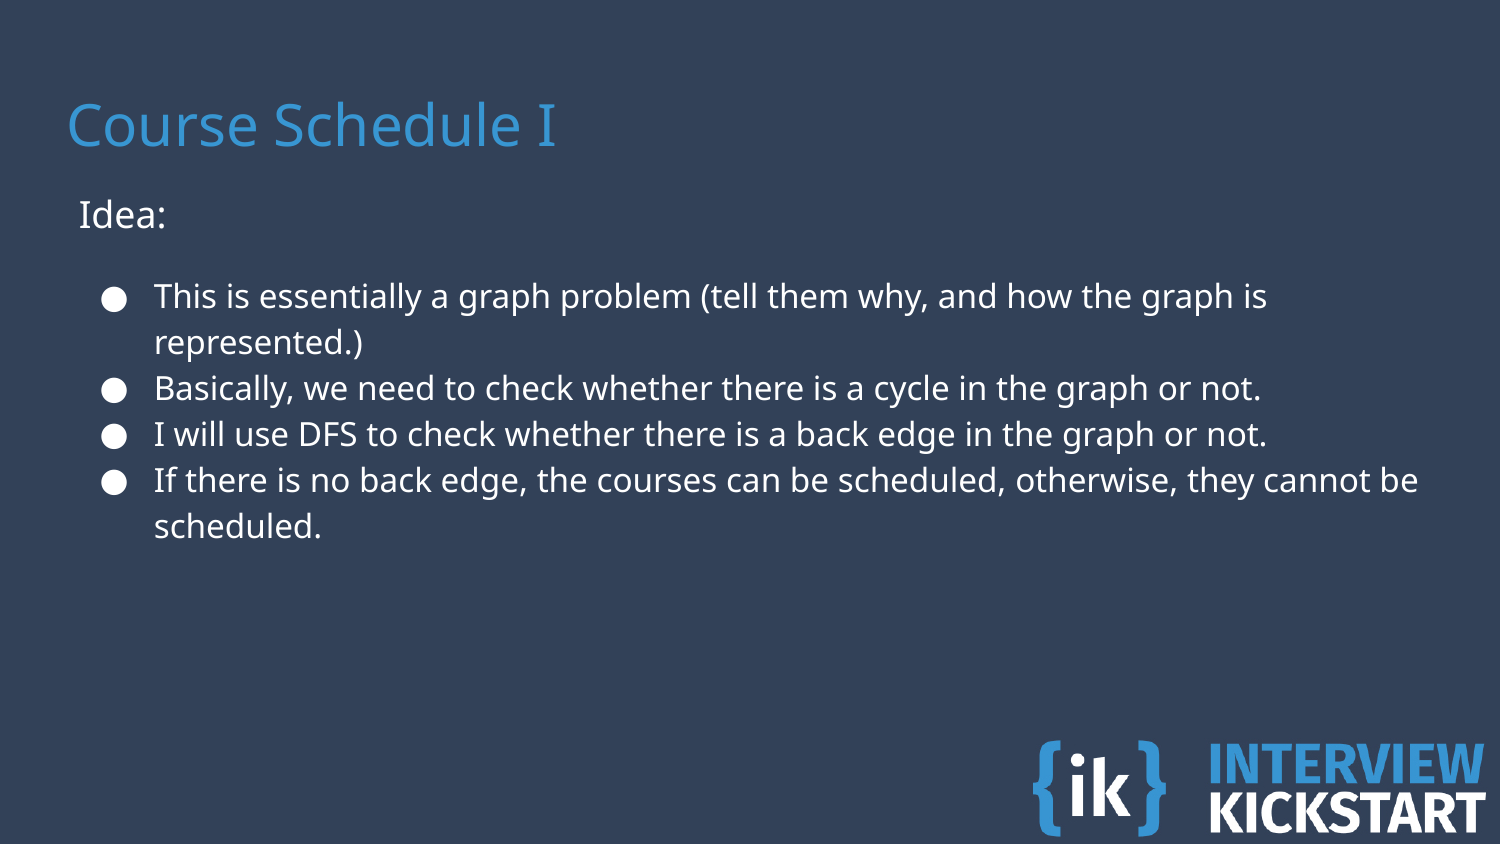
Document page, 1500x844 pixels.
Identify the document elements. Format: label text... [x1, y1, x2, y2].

title Course Schedule I [51, 72, 1449, 167]
picture [1029, 738, 1489, 839]
list Idea: This is essentially a graph problem (tell them why, and how the graph is represented.) Basically, we need to check whether there is a cycle in the graph or not. I will use DFS to check whether there is a back edge in the graph or not. If there is no back edge, the courses can be scheduled, otherwise, they cannot be scheduled. [63, 169, 1437, 747]
